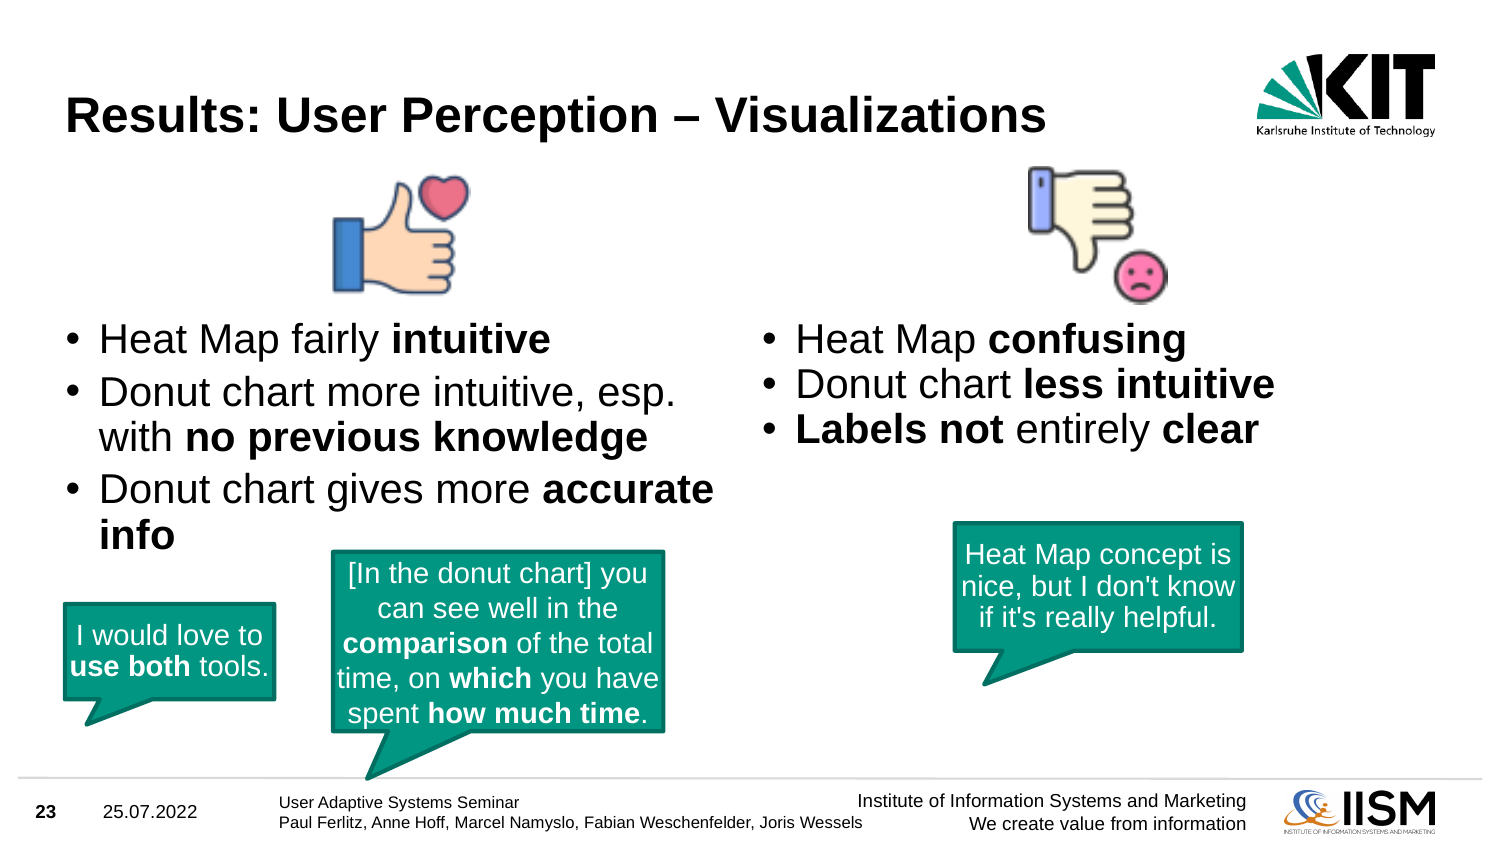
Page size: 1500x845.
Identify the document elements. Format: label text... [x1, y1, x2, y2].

picture [1284, 790, 1435, 834]
slide_number 23 [35, 778, 89, 844]
picture [1257, 54, 1435, 137]
picture [332, 166, 472, 306]
text_box Heat Map confusing Donut chart less intuitive Labels not entirely clear [762, 317, 1435, 762]
list Heat Map fairly intuitive Donut chart more intuitive, esp. with no previous knowledge Donut chart gives more accurate info [65, 317, 738, 762]
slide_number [102, 778, 272, 844]
title Results: User Perception – Visualizations [64, 48, 1192, 144]
text_box Heat Map concept is nice, but I don't know if it's really helpful. [952, 521, 1244, 687]
picture [1028, 166, 1168, 306]
text_box I would love to use both tools. [62, 601, 277, 727]
text_box [In the donut chart] you can see well in the comparison of the total time, on which you have spent how much time. [330, 549, 666, 781]
